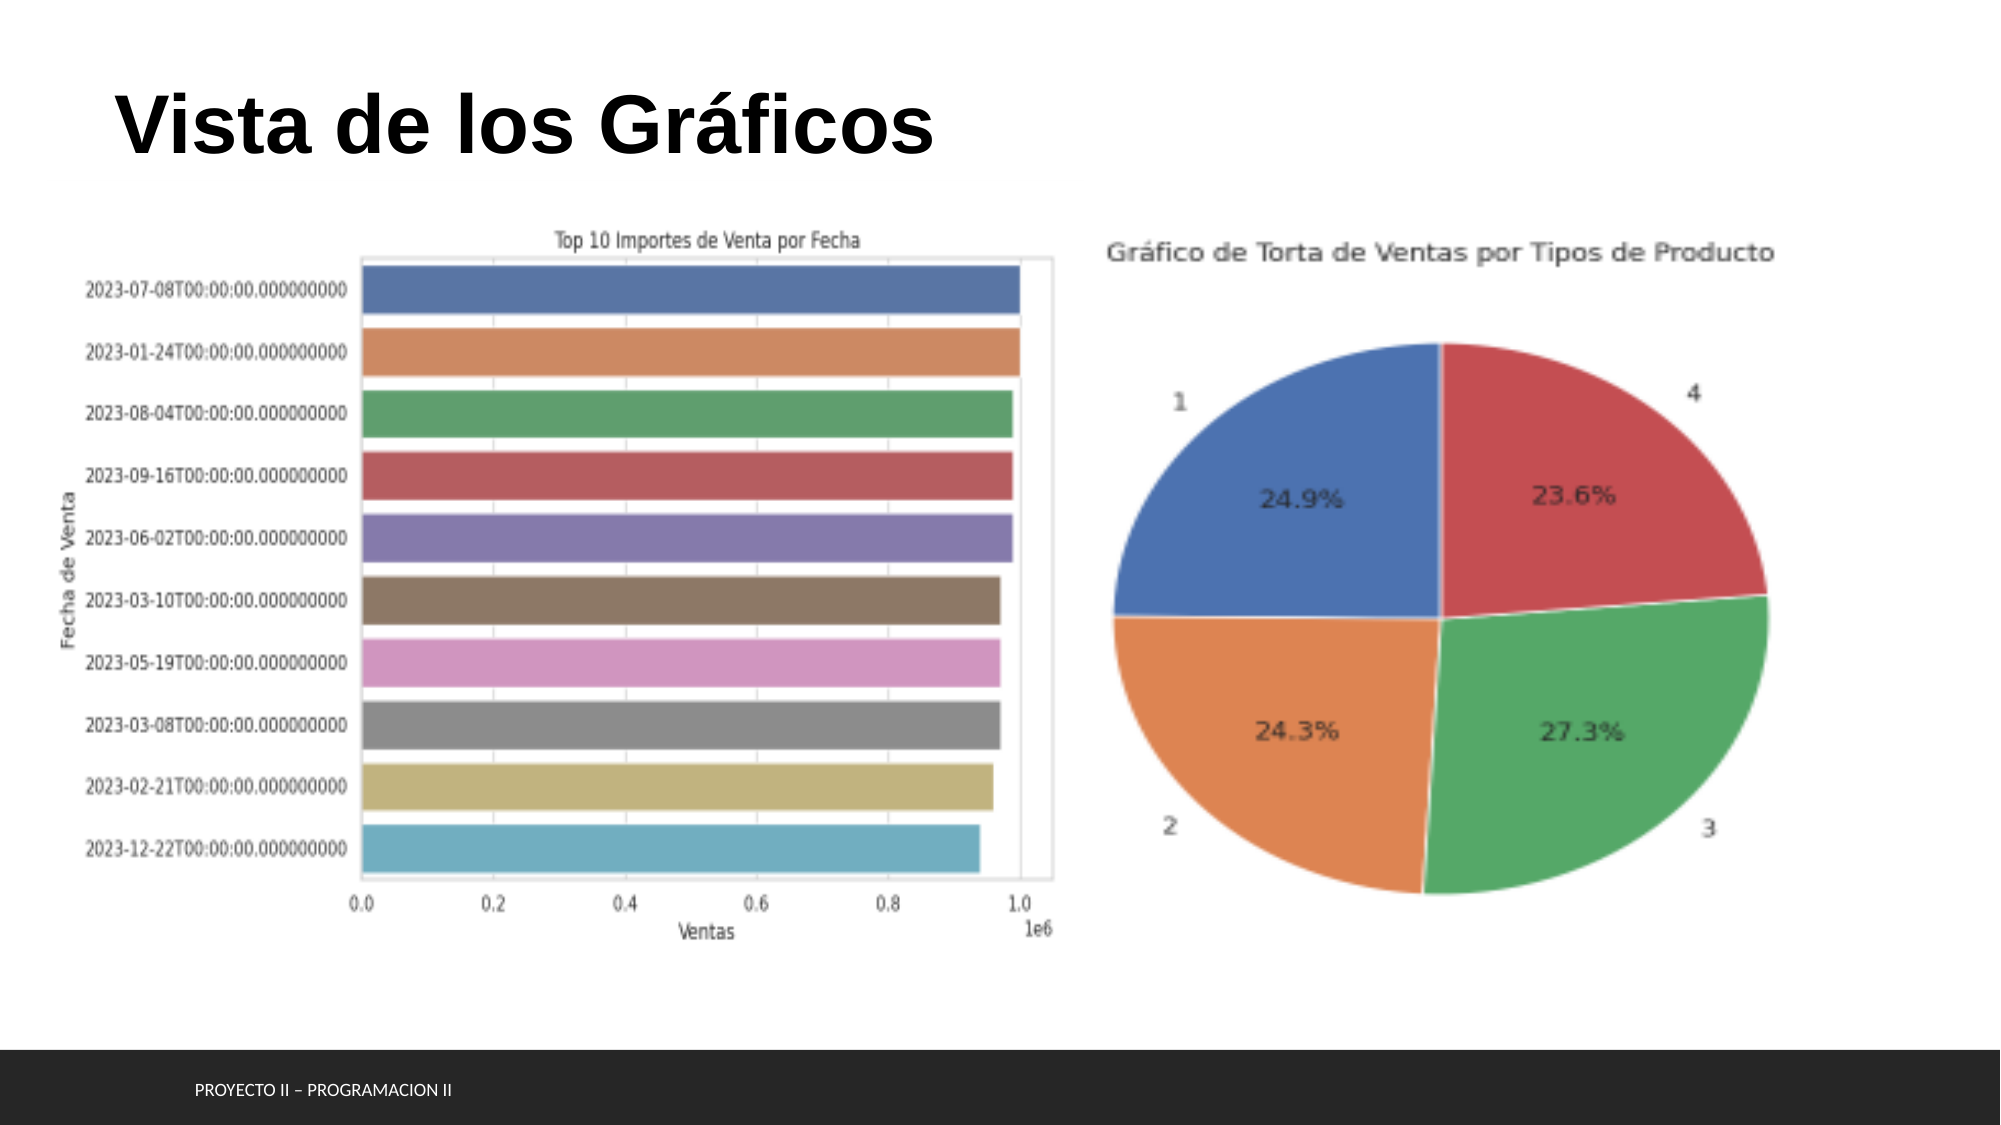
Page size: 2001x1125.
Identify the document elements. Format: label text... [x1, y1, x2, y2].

text_box PROYECTO ii – programacion II [179, 1059, 1299, 1119]
picture [47, 178, 1855, 970]
text_box Vista de los Gráficos [99, 63, 1101, 177]
